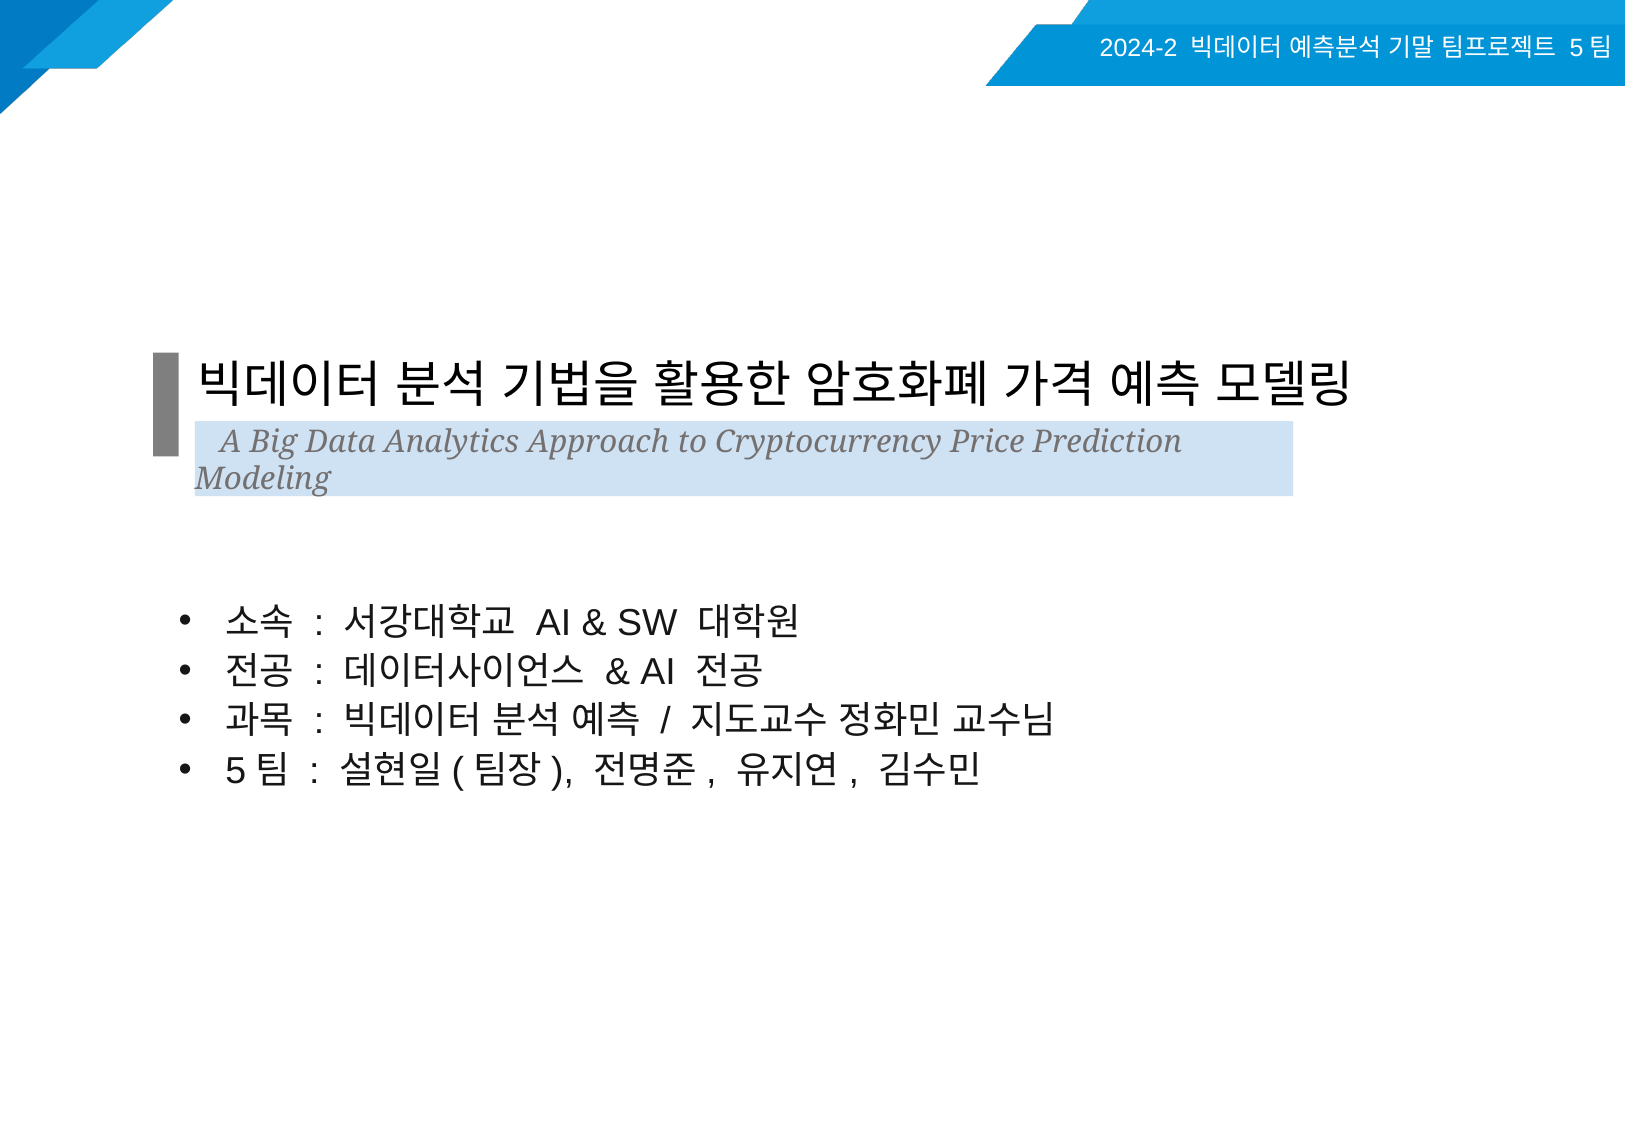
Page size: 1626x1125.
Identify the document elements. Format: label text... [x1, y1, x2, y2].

picture [0, 0, 173, 114]
text_box [153, 352, 179, 457]
text_box 2024-2 빅데이터 예측분석 기말 팀프로젝트 5팀 [1023, 24, 1625, 70]
text_box 빅데이터 분석 기법을 활용한 암호화폐 가격 예측 모델링 [197, 352, 1583, 413]
text_box A Big Data Analytics Approach to Cryptocurrency Price Prediction Modeling [194, 421, 1294, 497]
text_box 소속 : 서강대학교 AI & SW 대학원 전공 : 데이터사이언스 & AI 전공 과목 : 빅데이터 분석 예측 / 지도교수 정화민 교수님 5팀 : 설현일(팀장), 전명준, 유지연, 김수민 [178, 592, 1095, 791]
picture [985, 0, 1087, 84]
